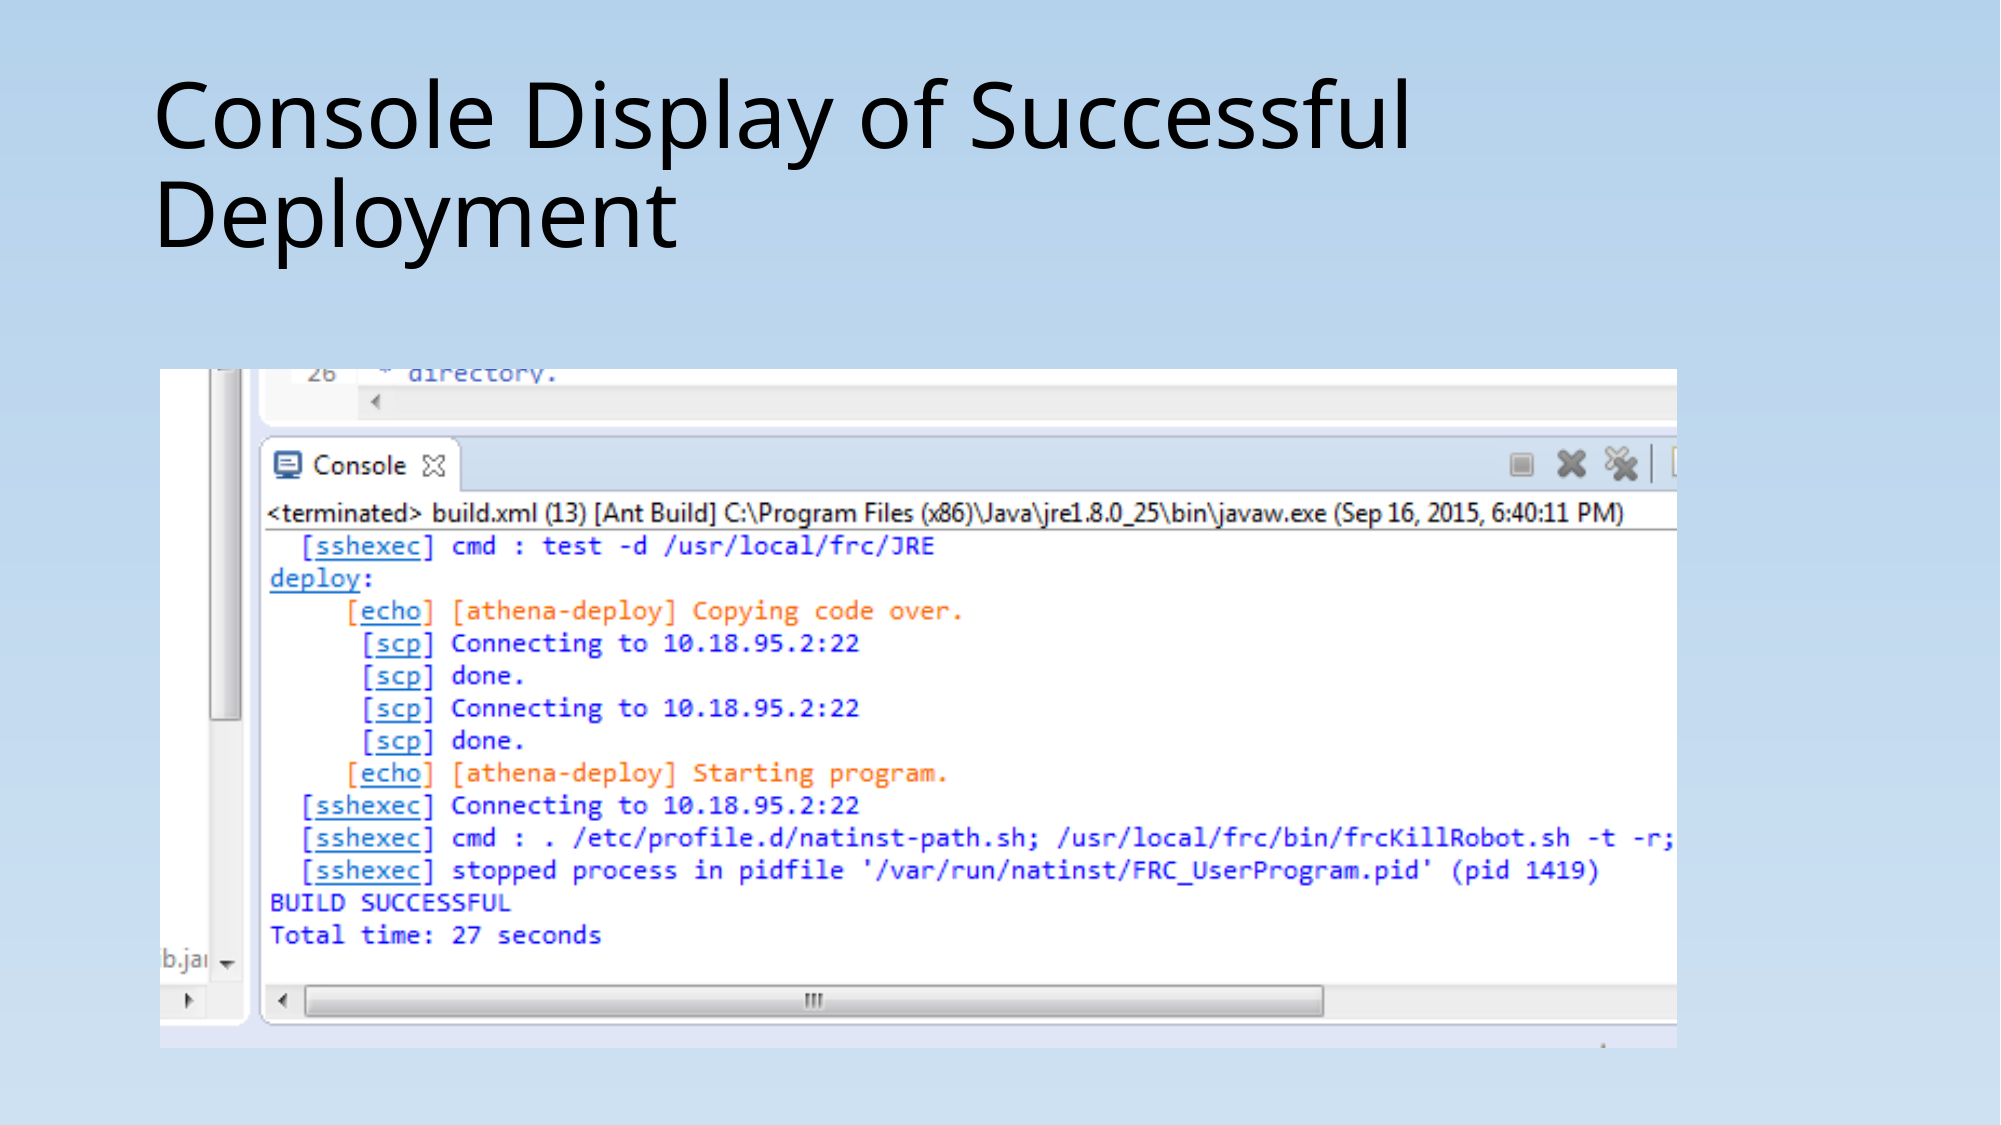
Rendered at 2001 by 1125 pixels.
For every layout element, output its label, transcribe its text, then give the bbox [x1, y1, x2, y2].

title Console Display of Successful Deployment [137, 59, 1863, 278]
picture [160, 369, 1677, 1048]
